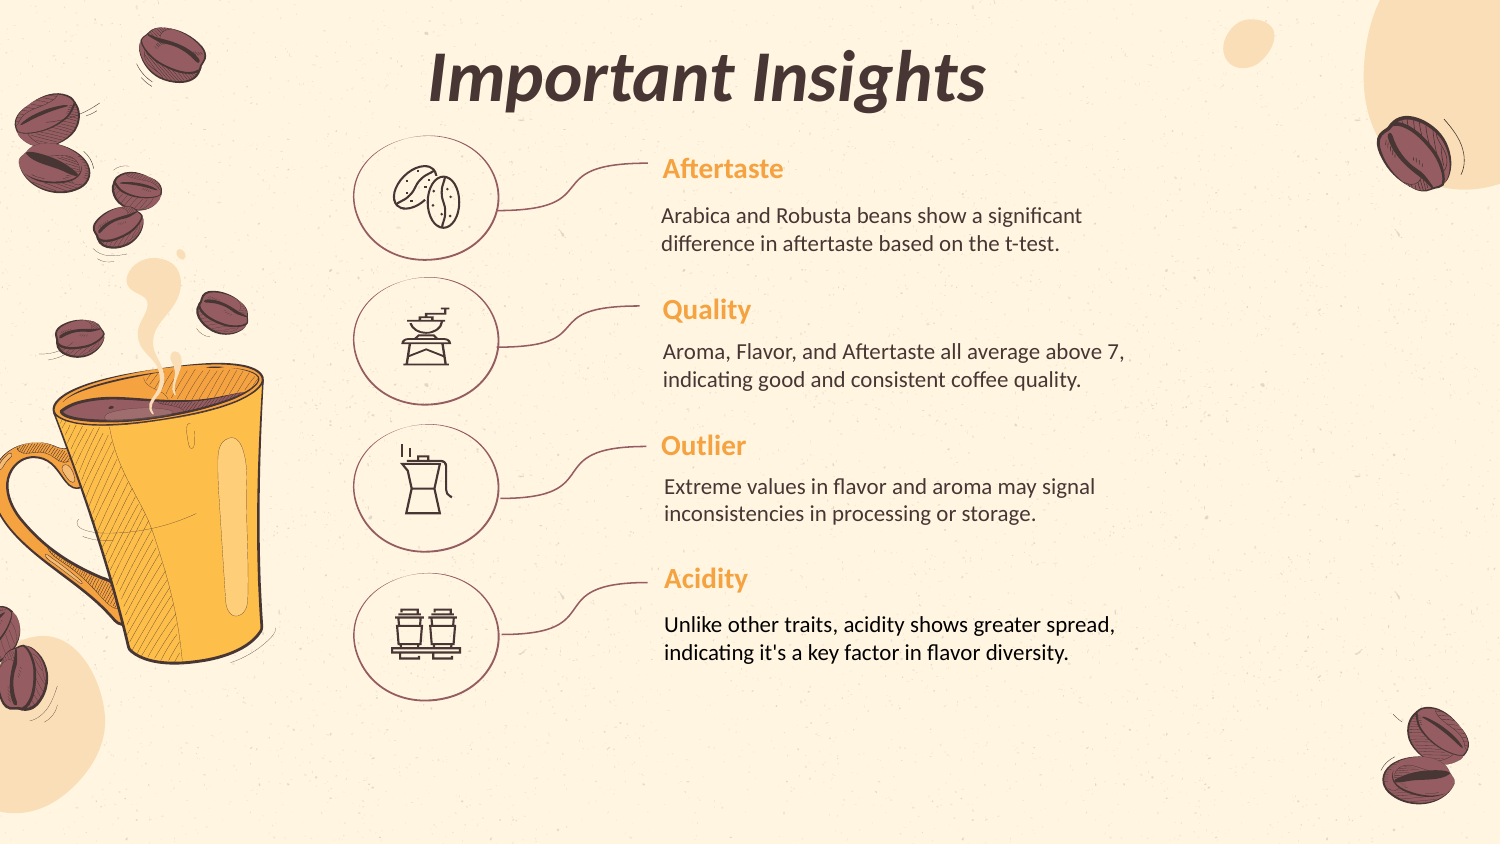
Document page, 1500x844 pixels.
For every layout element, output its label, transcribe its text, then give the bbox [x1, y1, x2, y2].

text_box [0, 164, 277, 665]
text_box [352, 135, 496, 261]
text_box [391, 164, 461, 230]
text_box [401, 307, 452, 366]
text_box Acidity [649, 552, 771, 602]
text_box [399, 443, 453, 515]
text_box Extreme values in flavor and aroma may signal inconsistencies in processing or storage. [649, 463, 1181, 535]
text_box Aroma, Flavor, and Aftertaste all average above 7, indicating good and consistent coffee quality. [647, 329, 1180, 400]
text_box Quality [647, 286, 784, 329]
text_box Outlier [646, 418, 769, 463]
picture [0, 0, 1500, 844]
text_box Unlike other traits, acidity shows greater spread, indicating it's a key factor in flavor diversity. [649, 602, 1181, 673]
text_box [390, 608, 462, 660]
text_box Arabica and Robusta beans show a significant difference in aftertaste based on the t-test. [646, 193, 1179, 264]
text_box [496, 305, 640, 348]
text_box [352, 277, 498, 406]
text_box [353, 572, 500, 702]
title Important Insights [295, 25, 1119, 120]
text_box [352, 424, 498, 553]
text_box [501, 582, 648, 635]
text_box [500, 446, 647, 499]
text_box Aftertaste [647, 141, 811, 193]
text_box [496, 162, 648, 211]
